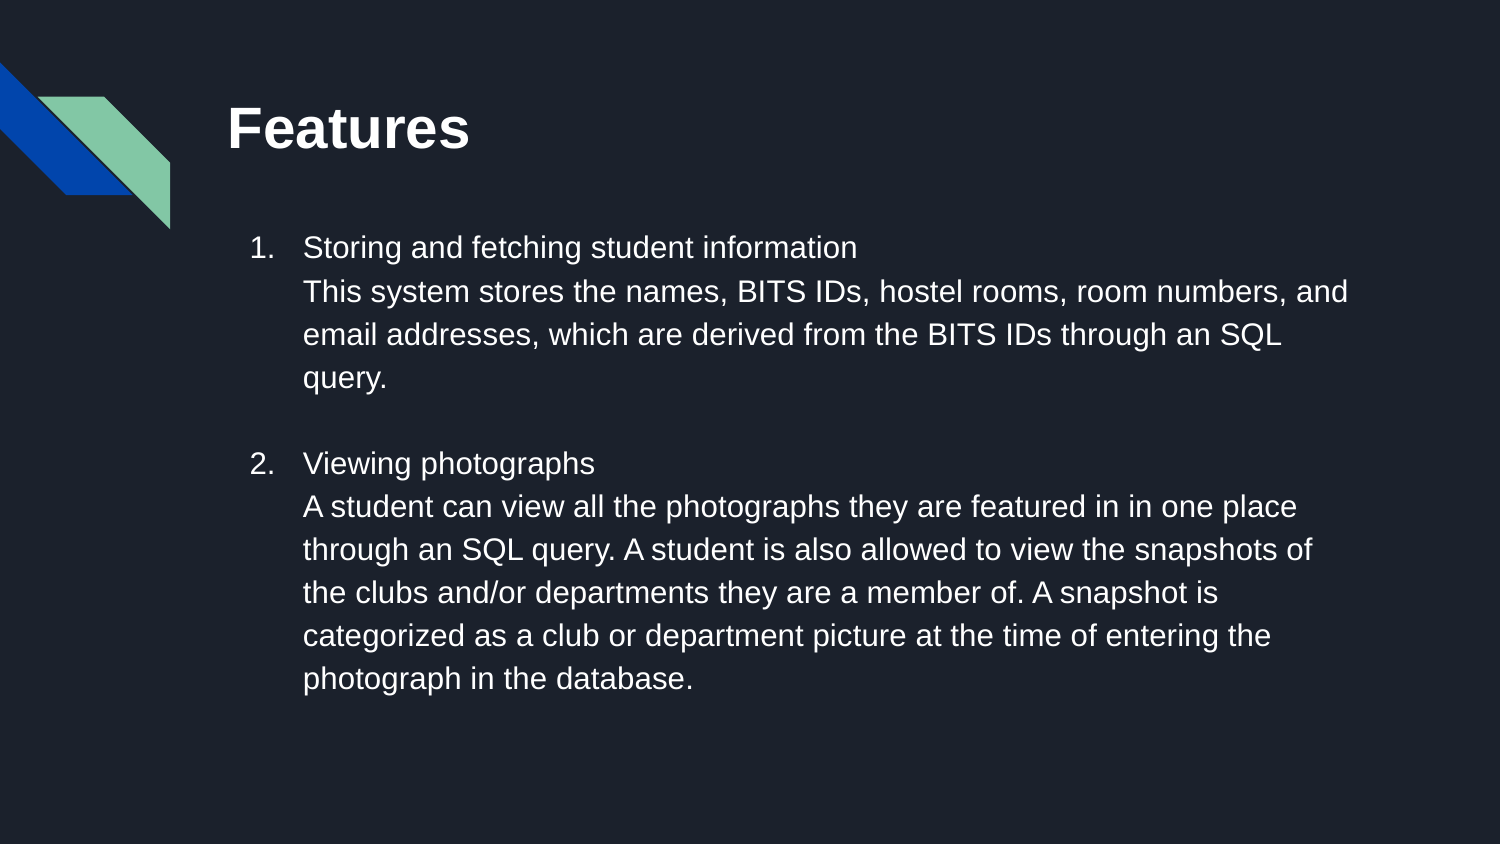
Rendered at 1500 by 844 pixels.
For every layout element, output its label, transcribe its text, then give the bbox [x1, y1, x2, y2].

list Storing and fetching student information This system stores the names, BITS IDs, hostel rooms, room numbers, and email addresses, which are derived from the BITS IDs through an SQL query. Viewing photographs A student can view all the photographs they are featured in in one place through an SQL query. A student is also allowed to view the snapshots of the clubs and/or departments they are a member of. A snapshot is categorized as a club or department picture at the time of entering the photograph in the database. [212, 207, 1368, 685]
title Features [212, 64, 1368, 207]
